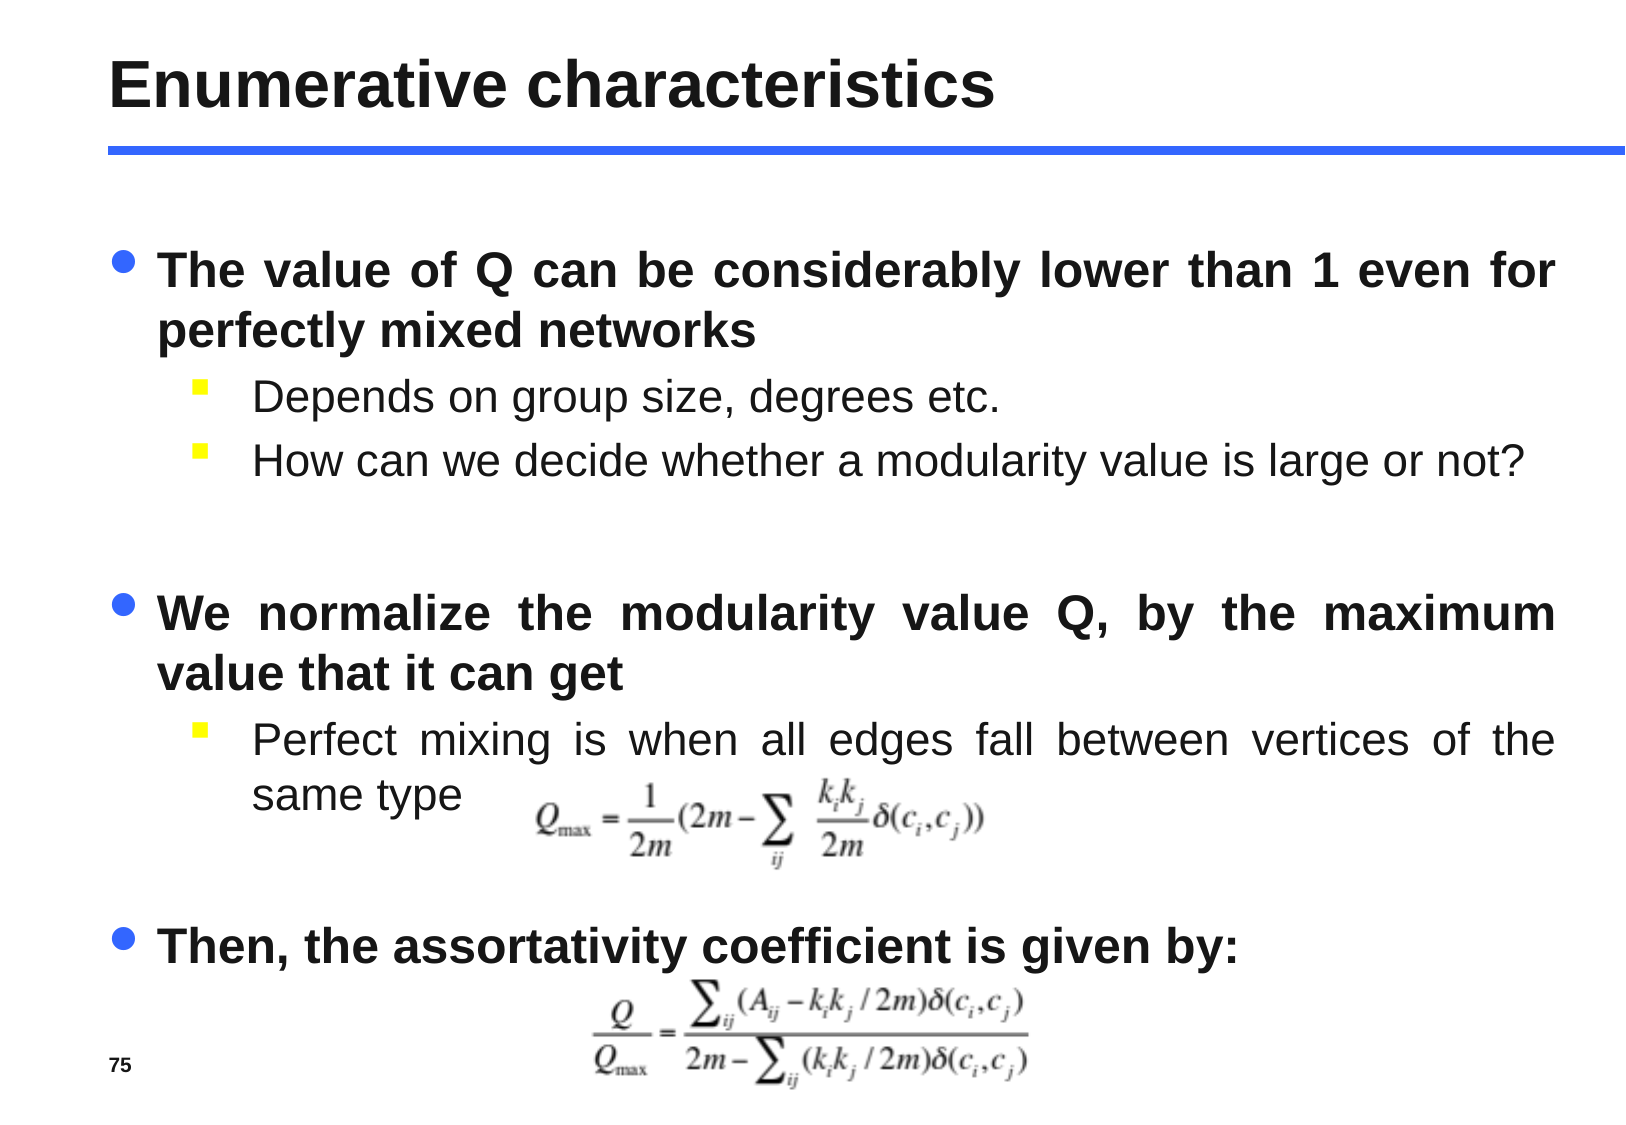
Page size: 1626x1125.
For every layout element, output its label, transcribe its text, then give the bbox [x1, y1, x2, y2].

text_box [588, 972, 1033, 1095]
list The value of Q can be considerably lower than 1 even for perfectly mixed networks Depends on group size, degrees etc. How can we decide whether a modularity value is large or not? We normalize the modularity value Q, by the maximum value that it can get Perfect mixing is when all edges fall between vertices of the same type Then, the assortativity coefficient is given by: [108, 237, 1558, 975]
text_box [532, 770, 991, 875]
title Enumerative characteristics [108, 30, 1558, 131]
slide_number 75 [108, 1051, 188, 1077]
